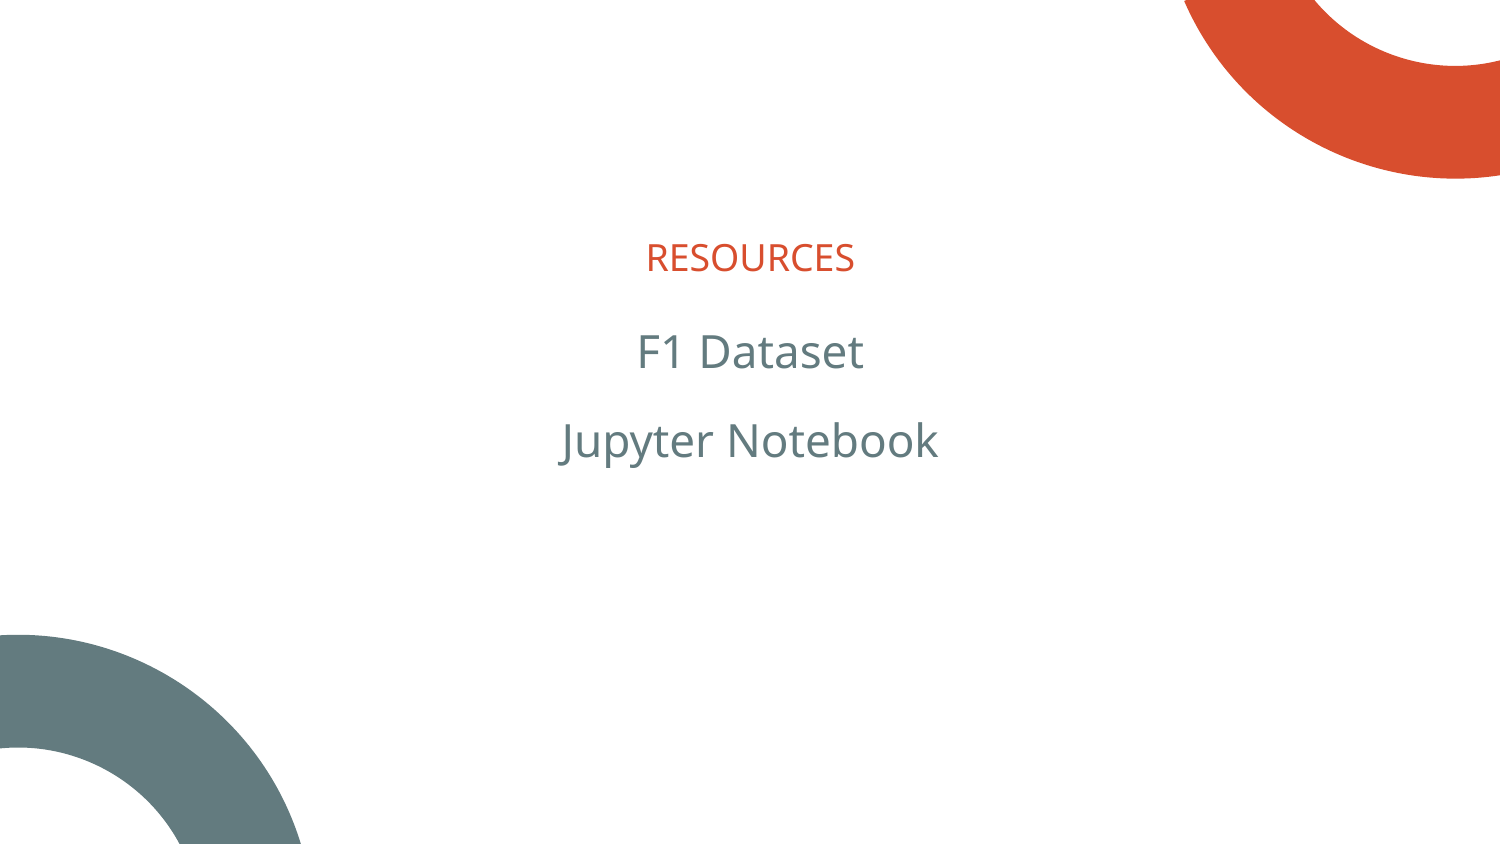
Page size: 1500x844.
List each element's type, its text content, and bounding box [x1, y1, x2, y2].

subtitle F1 Dataset Jupyter Notebook [361, 307, 1139, 502]
title RESOURCES [492, 218, 1009, 273]
